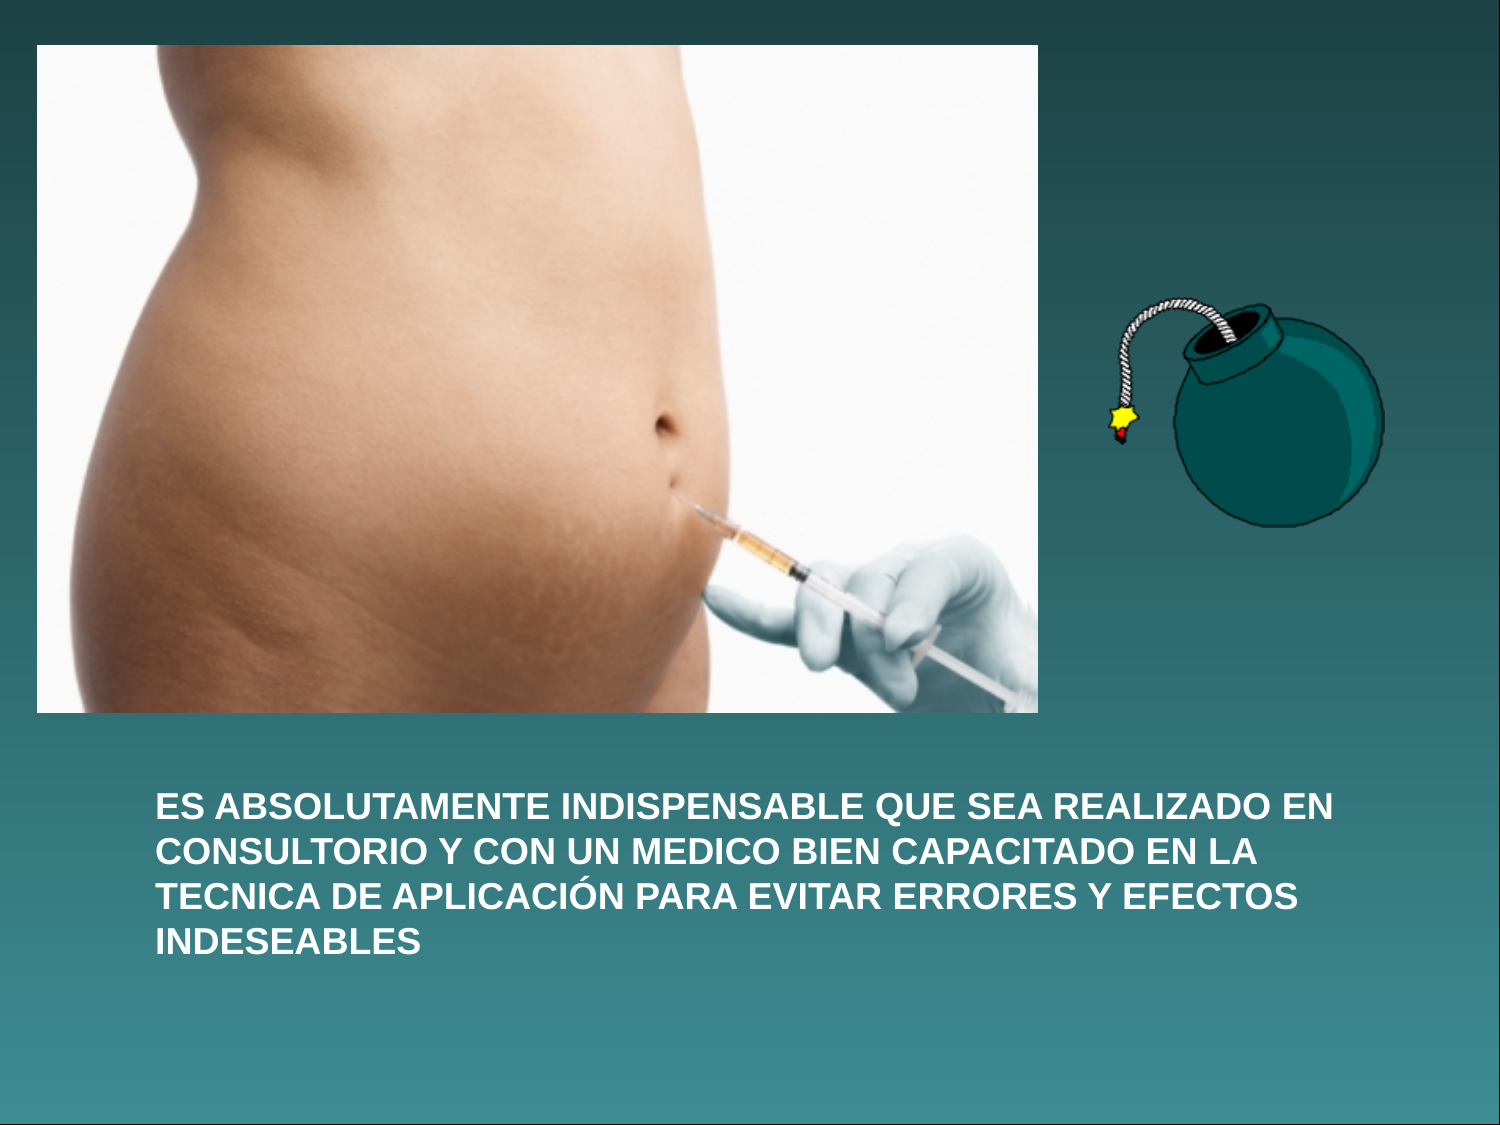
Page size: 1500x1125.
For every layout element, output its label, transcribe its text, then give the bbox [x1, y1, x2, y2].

text_box [0, 0, 1500, 1125]
text_box ES ABSOLUTAMENTE INDISPENSABLE QUE SEA REALIZADO EN CONSULTORIO Y CON UN MEDICO BIEN CAPACITADO EN LA TECNICA DE APLICACIÓN PARA EVITAR ERRORES Y EFECTOS INDESEABLES [147, 774, 1356, 970]
picture [1107, 297, 1385, 528]
picture [37, 45, 1038, 713]
